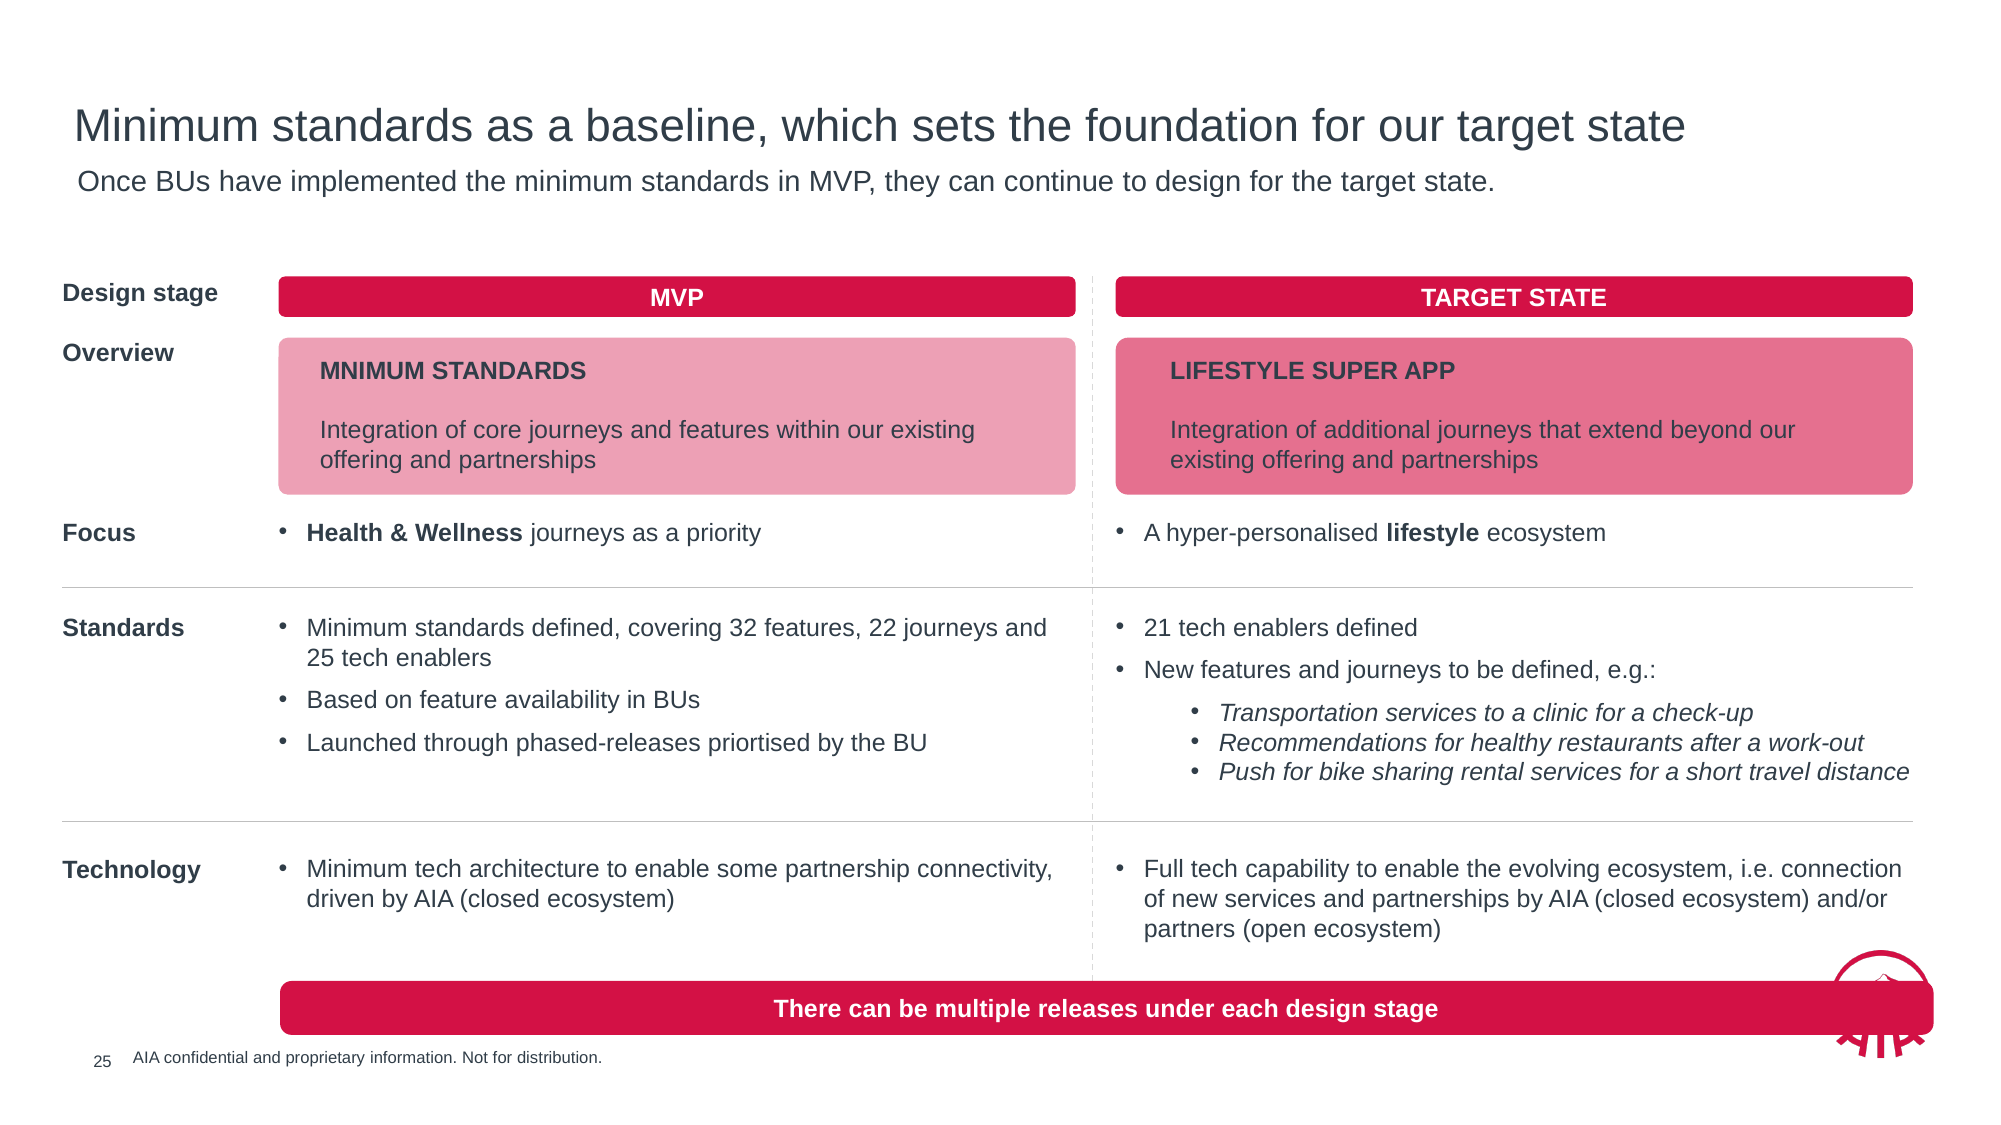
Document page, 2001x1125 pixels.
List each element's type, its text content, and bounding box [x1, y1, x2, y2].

text_box Minimum tech architecture to enable some partnership connectivity, driven by AIA (closed ecosystem) [276, 851, 1078, 905]
text_box TARGET STATE [1113, 274, 1916, 319]
title Minimum standards as a baseline, which sets the foundation for our target state [59, 88, 1941, 155]
text_box Focus [60, 514, 258, 568]
text_box There can be multiple releases under each design stage [277, 978, 1936, 1037]
text_box LIFESTYLE SUPER APP Integration of additional journeys that extend beyond our existing offering and partnerships [1168, 352, 1856, 406]
text_box MNIMUM STANDARDS Integration of core journeys and features within our existing offering and partnerships [318, 352, 1034, 406]
text_box Health & Wellness journeys as a priority [276, 514, 1078, 568]
text_box [276, 335, 1078, 497]
text_box Standards [60, 609, 258, 663]
text_box 25 [78, 1030, 138, 1090]
text_box [1113, 335, 1916, 497]
text_box Technology [60, 851, 258, 905]
picture [1830, 950, 1935, 986]
picture [1830, 1030, 1935, 1059]
text_box Design stage [60, 274, 258, 328]
text_box Overview [60, 335, 258, 389]
text_box A hyper-personalised lifestyle ecosystem [1114, 514, 1915, 568]
text_box Once BUs have implemented the minimum standards in MVP, they can continue to design for the target state. [62, 154, 1913, 205]
text_box Full tech capability to enable the evolving ecosystem, i.e. connection of new services and partnerships by AIA (closed ecosystem) and/or partners (open ecosystem) [1114, 851, 1915, 905]
text_box MVP [276, 274, 1078, 319]
text_box Minimum standards defined, covering 32 features, 22 journeys and 25 tech enablers Based on feature availability in BUs Launched through phased-releases priortised by the BU [276, 609, 1078, 663]
text_box 21 tech enablers defined New features and journeys to be defined, e.g.: Transportation services to a clinic for a check-up Recommendations for healthy restaurants after a work-out Push for bike sharing rental services for a short travel distance [1114, 609, 1915, 663]
